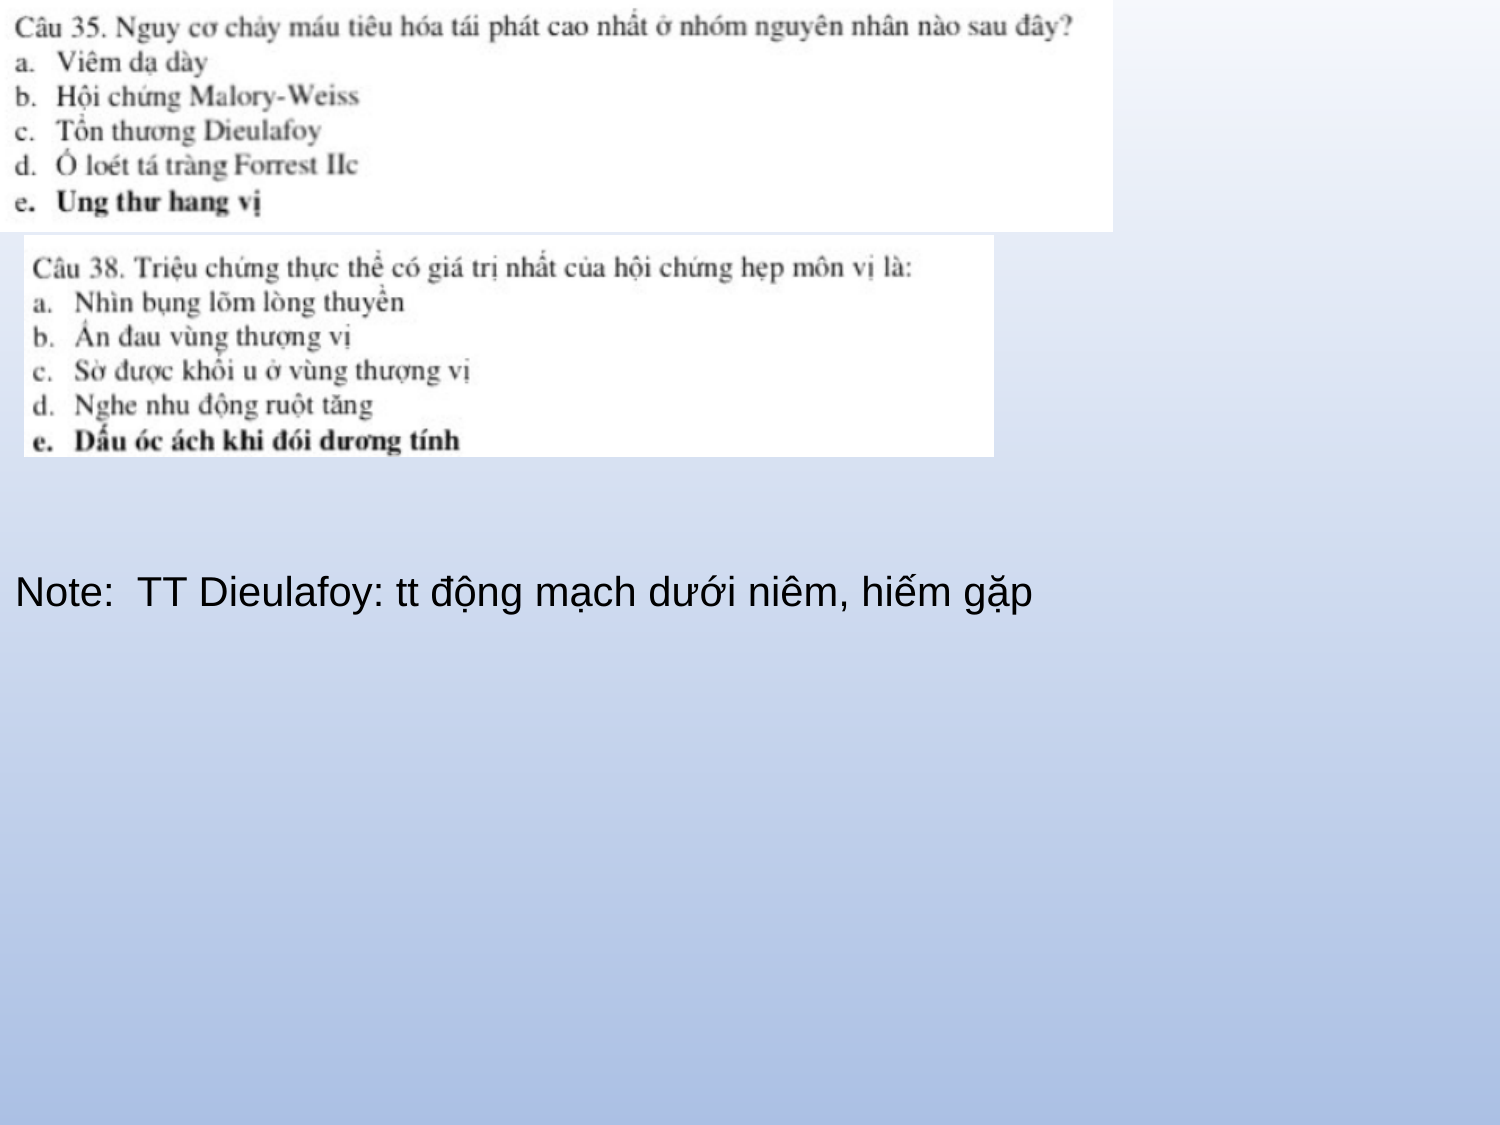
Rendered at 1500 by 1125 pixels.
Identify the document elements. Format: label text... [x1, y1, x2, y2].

picture [0, 0, 1113, 232]
picture [24, 235, 994, 457]
subtitle Note: TT Dieulafoy: tt động mạch dưới niêm, hiếm gặp [0, 562, 1500, 1094]
